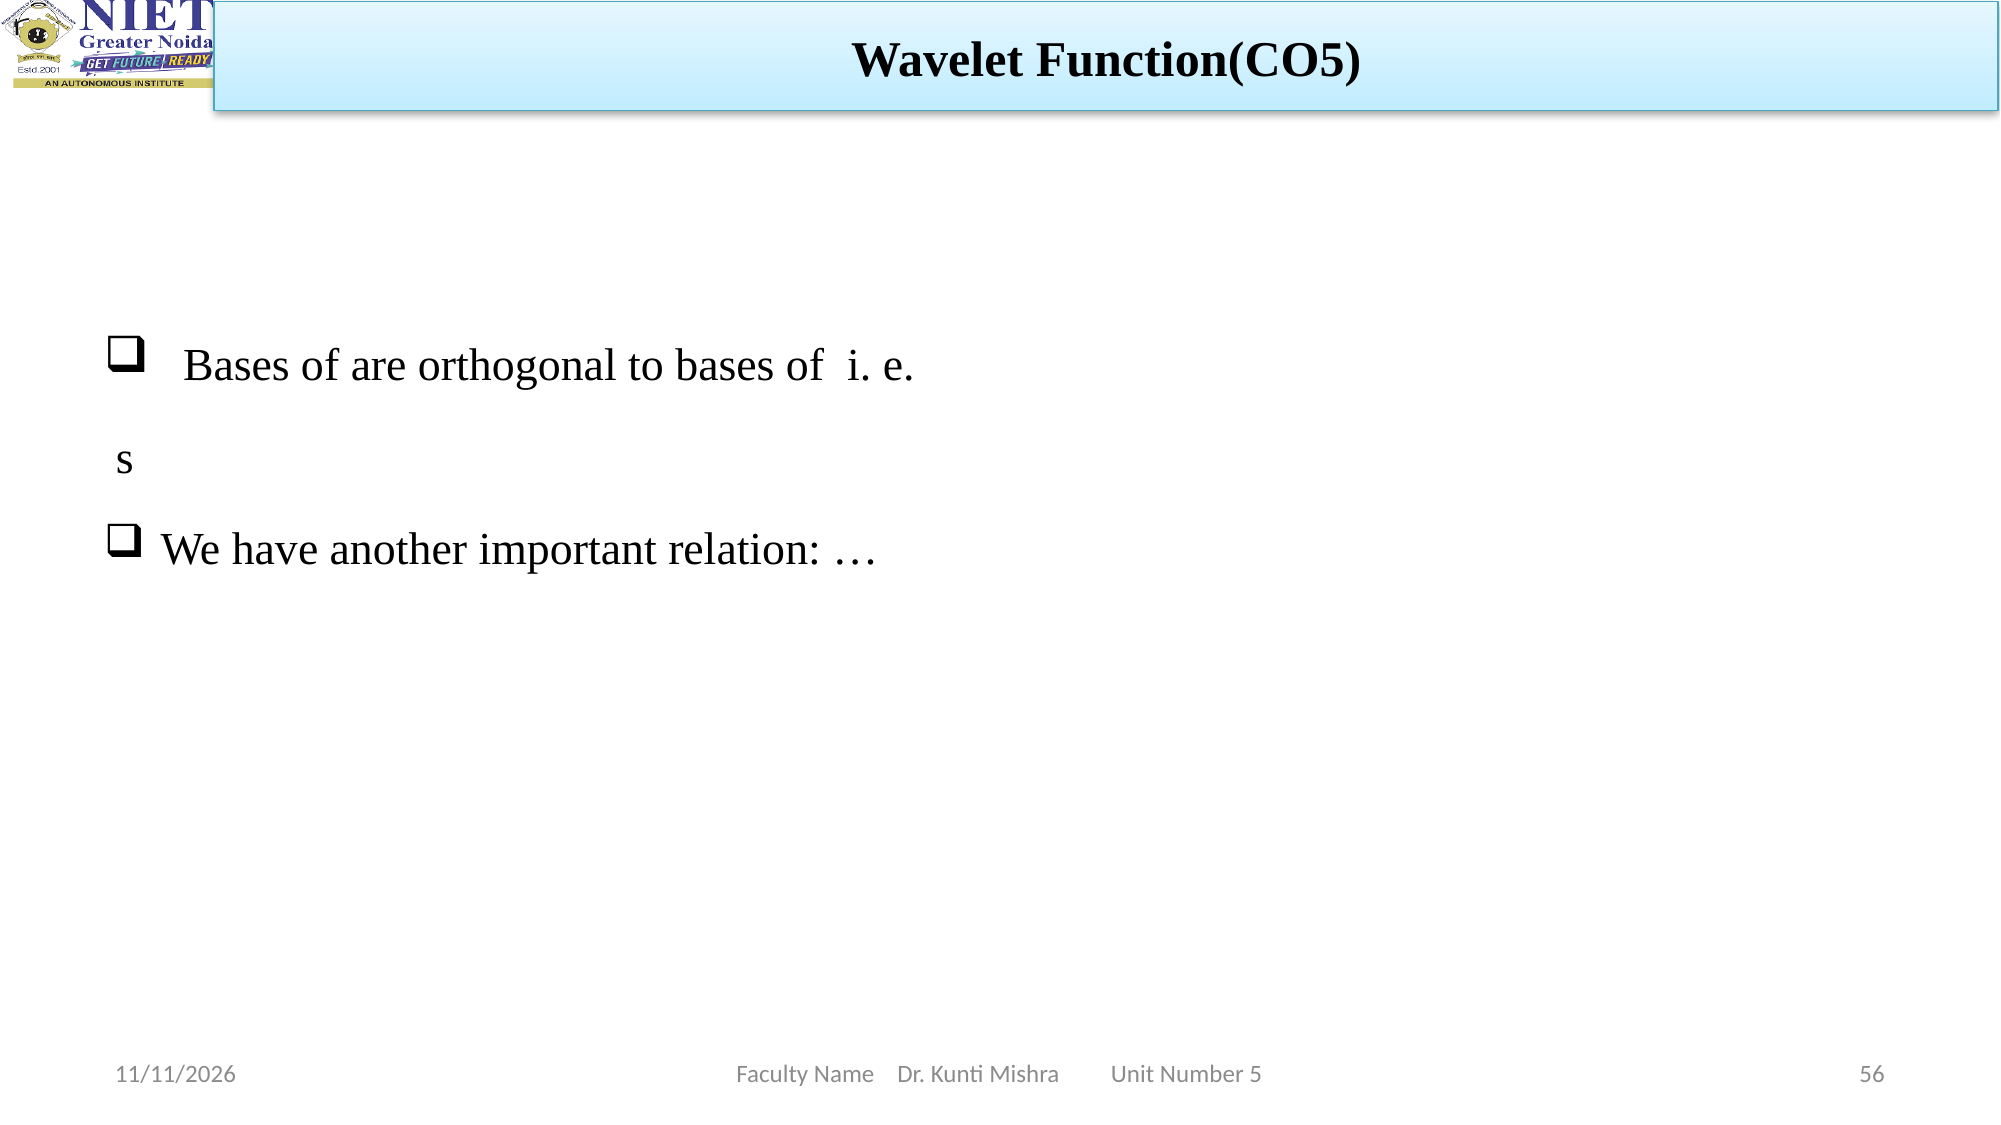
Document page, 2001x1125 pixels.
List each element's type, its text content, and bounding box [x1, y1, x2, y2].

text_box Wavelet Function(CO5) [213, 1, 1999, 111]
picture [1, 0, 215, 88]
slide_number 56 [1433, 1042, 1900, 1103]
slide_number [99, 1042, 567, 1103]
footer Faculty Name Dr. Kunti Mishra Unit Number 5 [683, 1042, 1317, 1103]
